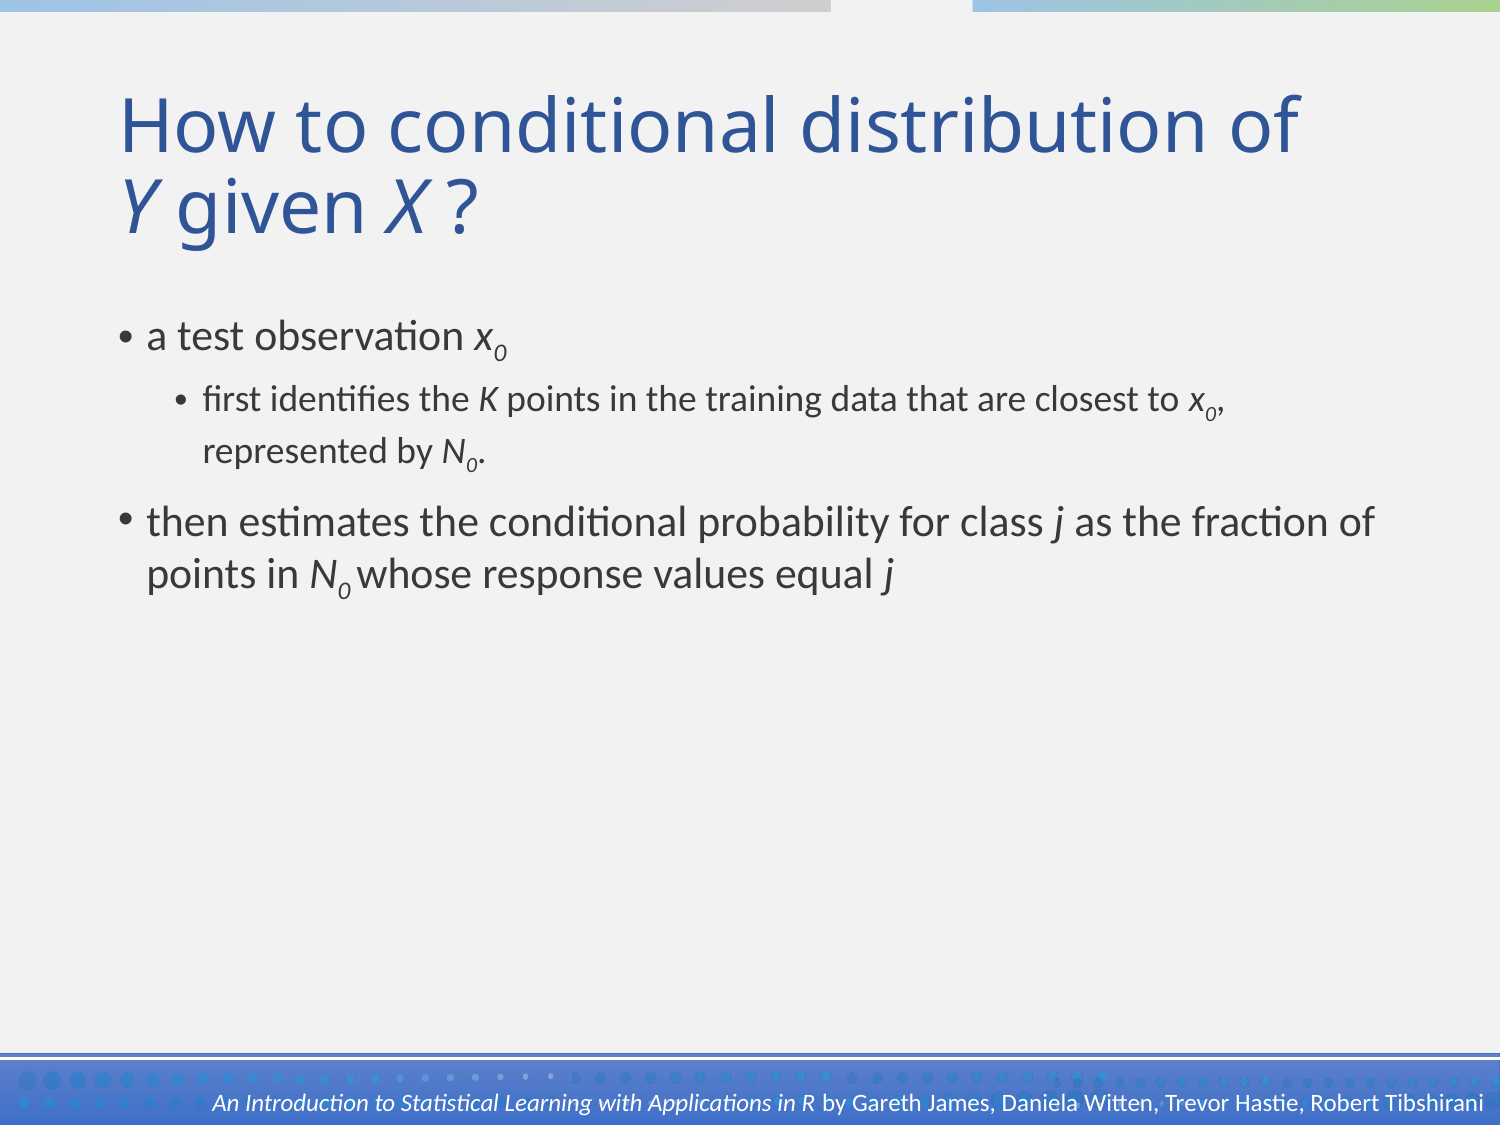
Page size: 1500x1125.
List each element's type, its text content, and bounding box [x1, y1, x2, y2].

title How to conditional distribution of Y given X ? [103, 59, 1397, 278]
text_box An Introduction to Statistical Learning with Applications in R by Gareth James, Daniela Witten, Trevor Hastie, Robert Tibshirani [0, 1079, 1500, 1125]
